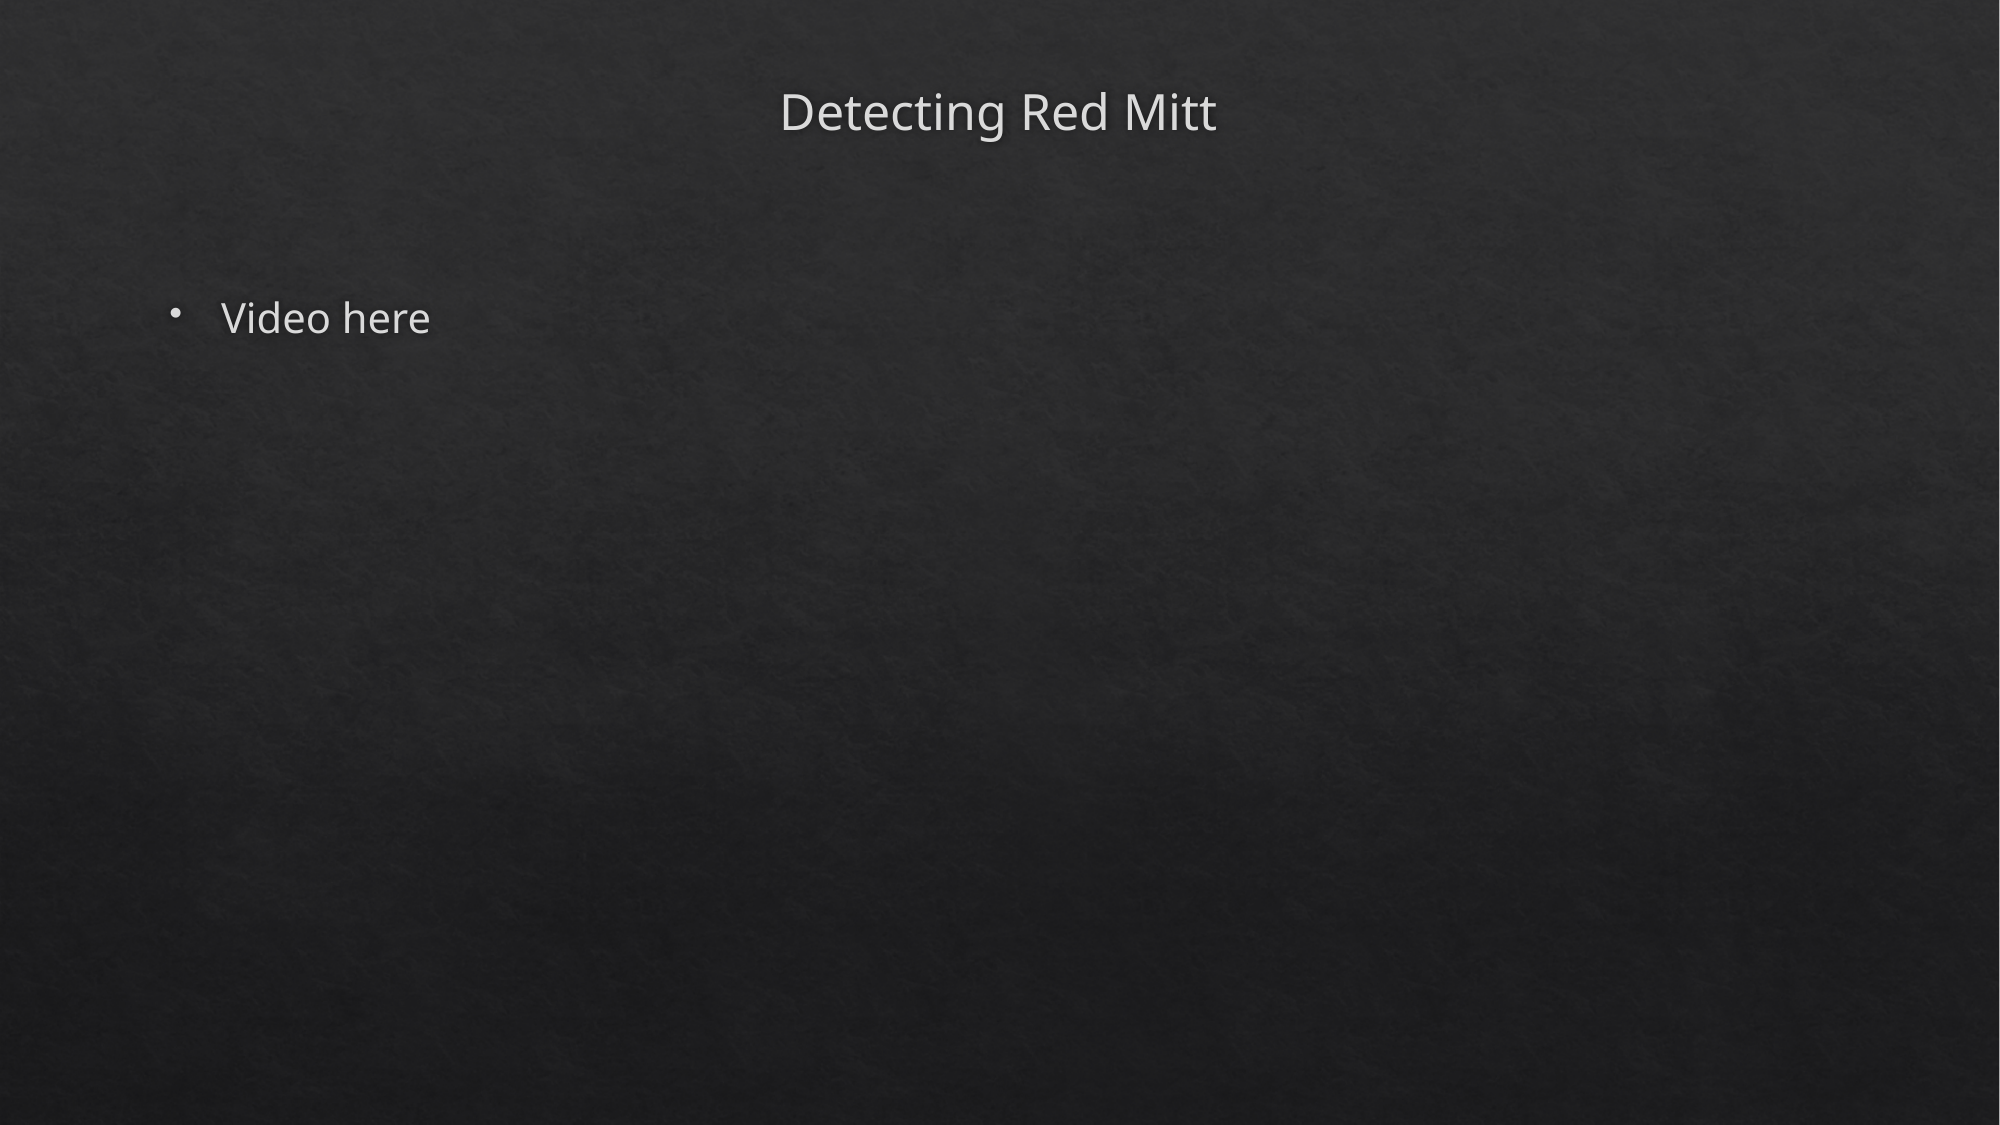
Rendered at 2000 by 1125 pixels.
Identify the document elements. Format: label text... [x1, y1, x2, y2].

title Detecting Red Mitt [149, 30, 1848, 191]
list Video here [149, 284, 1848, 950]
